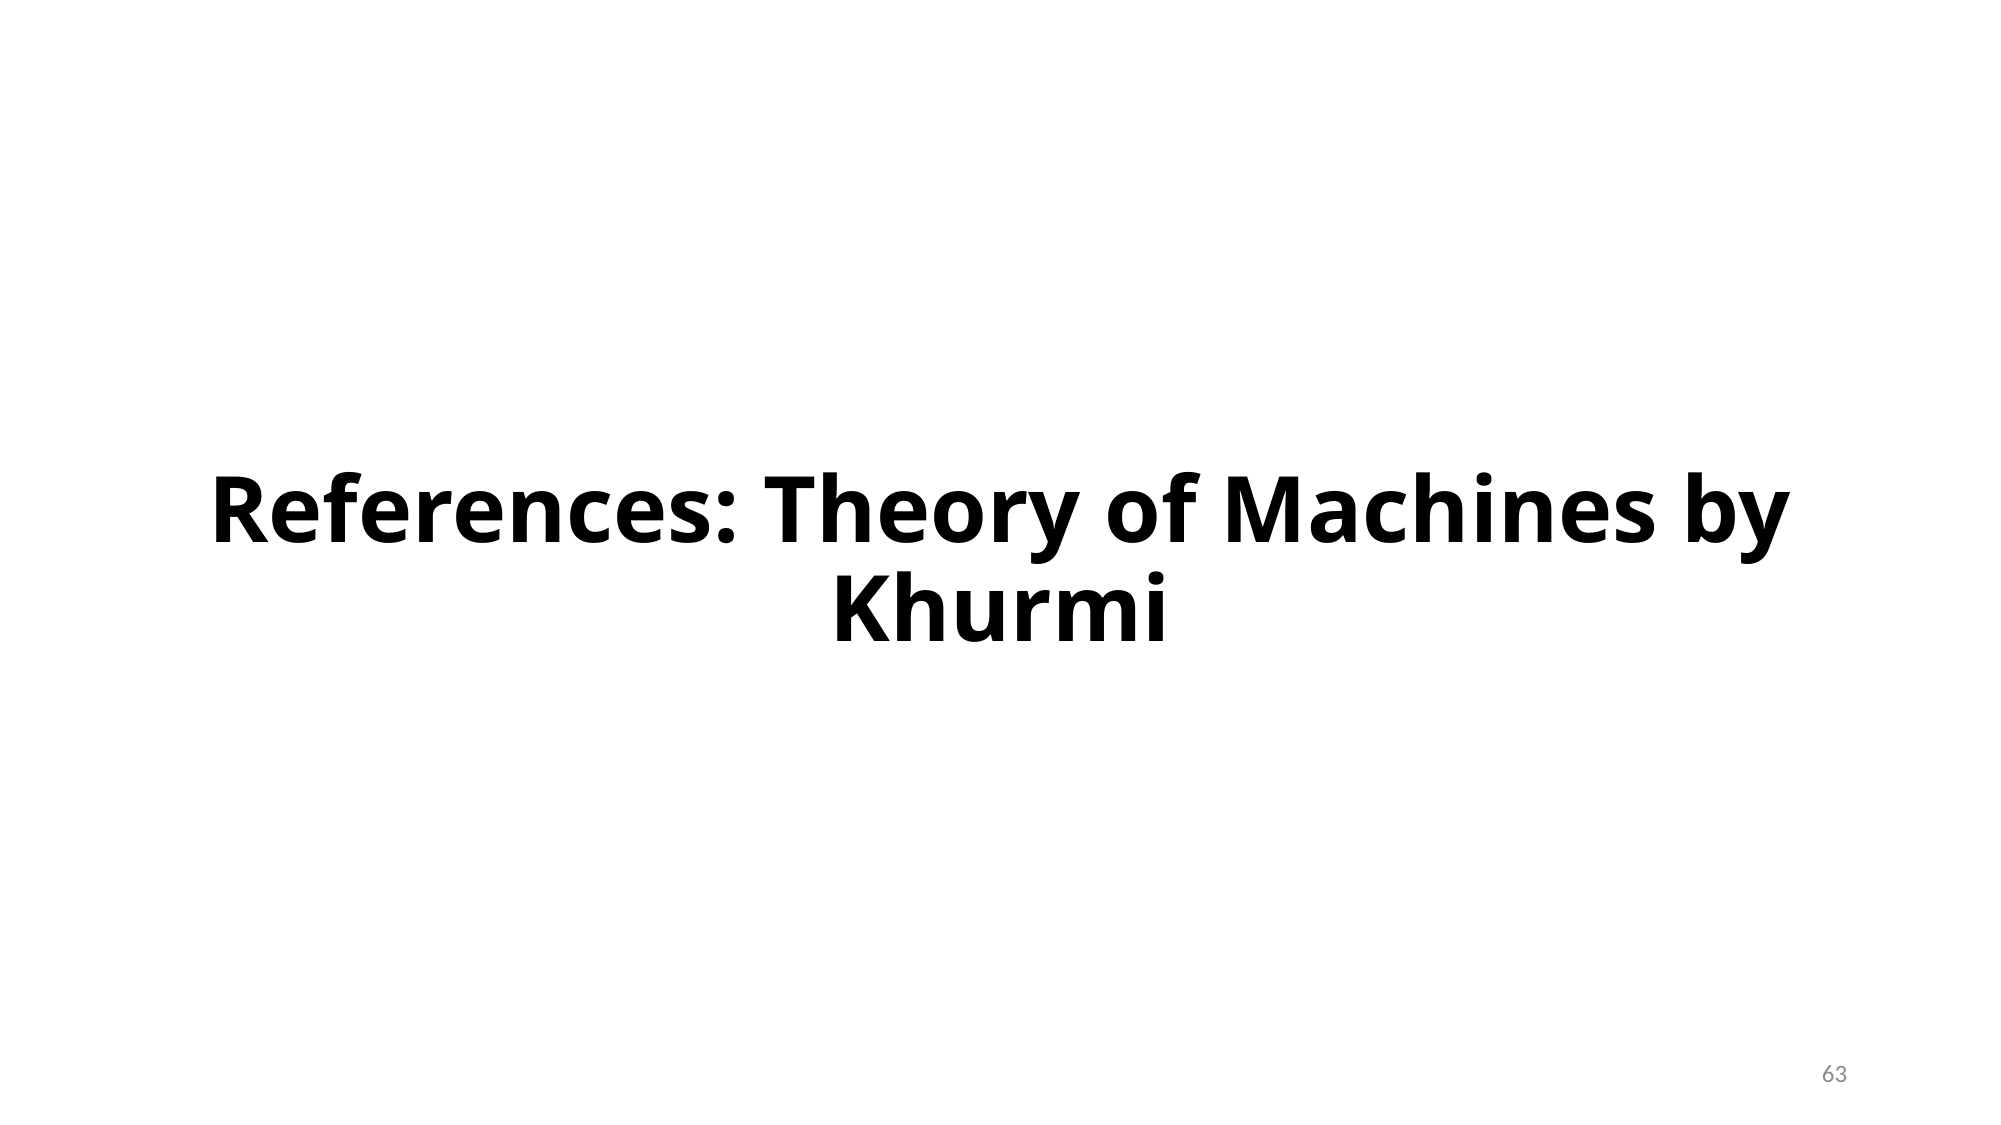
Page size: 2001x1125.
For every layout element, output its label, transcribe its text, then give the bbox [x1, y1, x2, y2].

title References: Theory of Machines by Khurmi [137, 453, 1863, 672]
slide_number 63 [1412, 1042, 1863, 1103]
